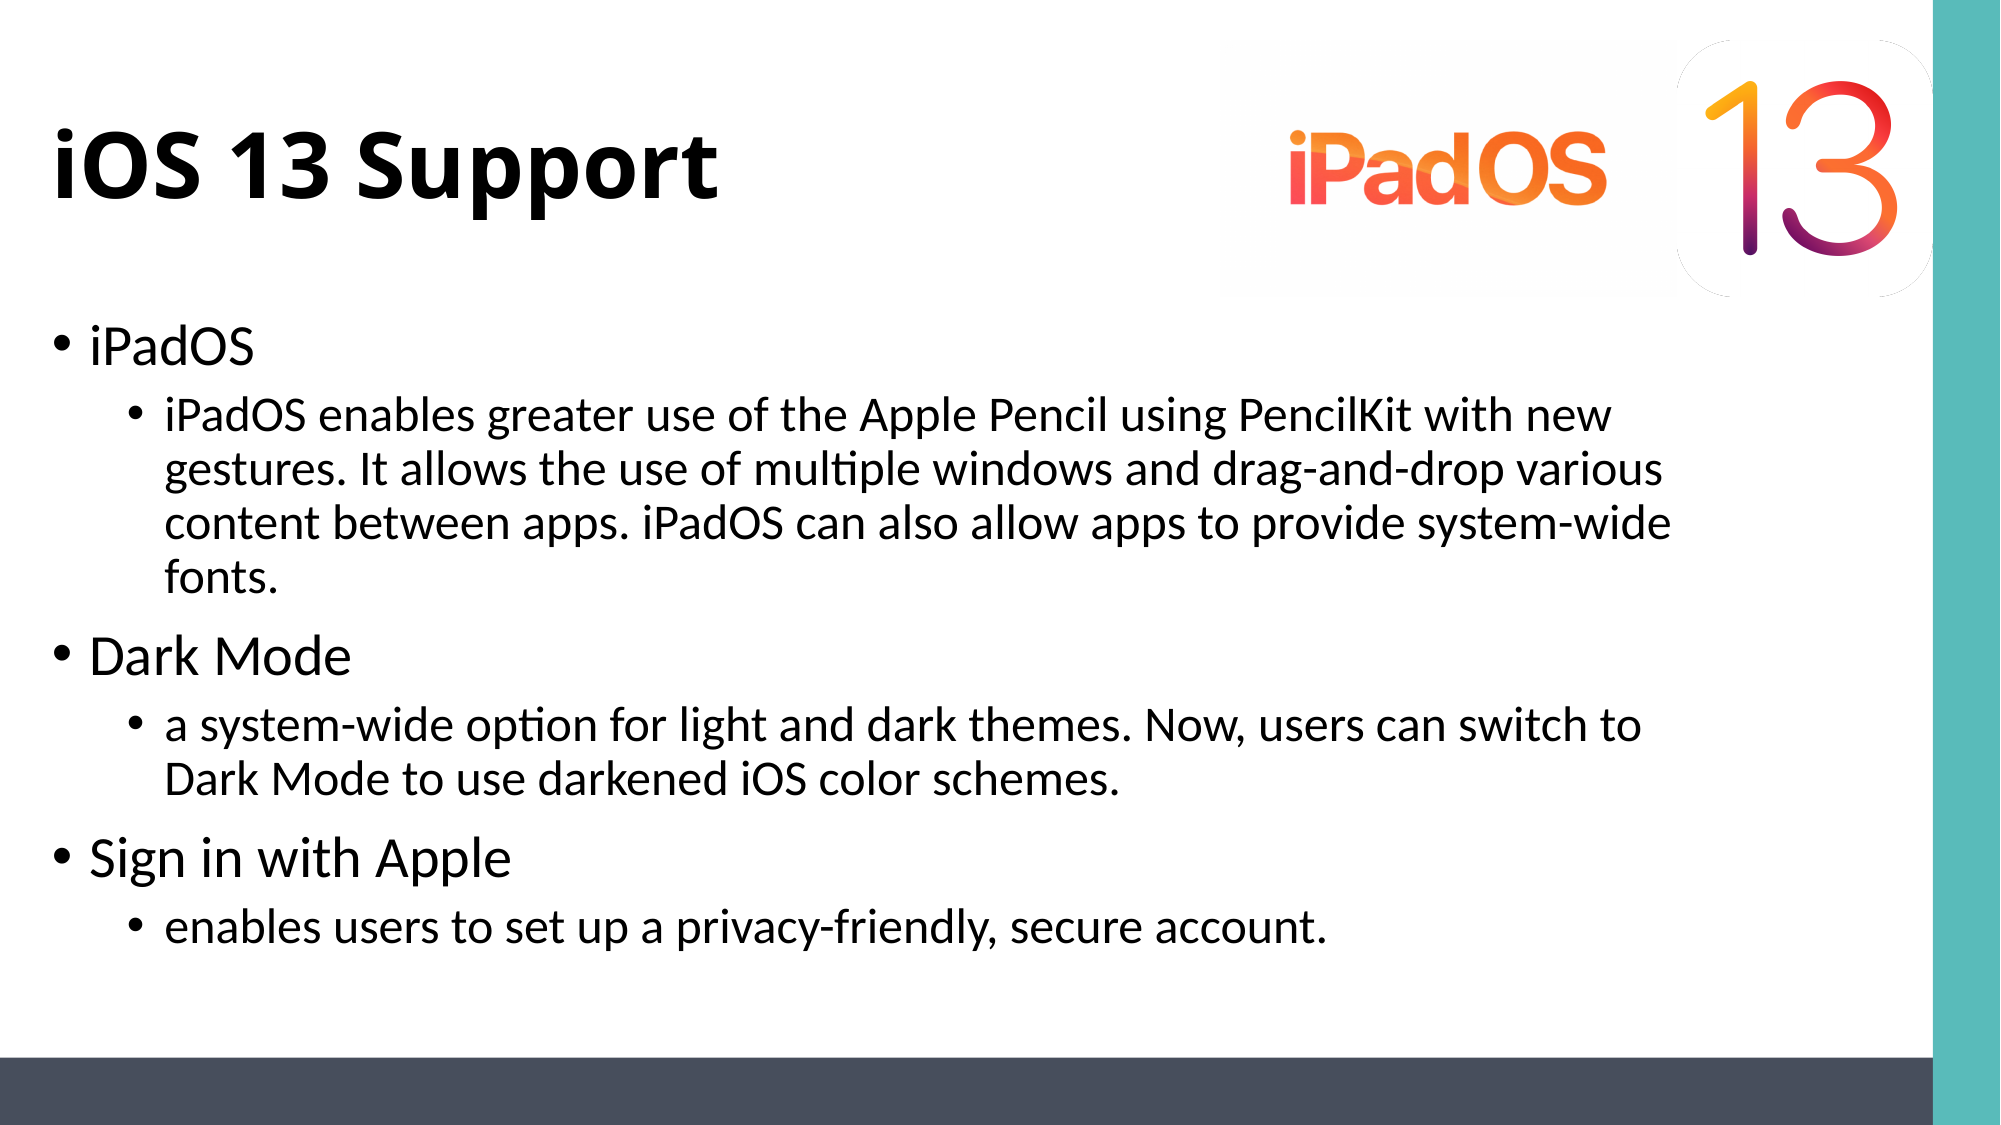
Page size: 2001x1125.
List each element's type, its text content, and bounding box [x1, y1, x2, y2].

text_box [0, 1056, 1932, 1125]
text_box [1932, 0, 2000, 1125]
title iOS 13 Support [36, 59, 1220, 278]
picture [1220, 40, 1933, 297]
list iPadOS iPadOS enables greater use of the Apple Pencil using PencilKit with new gestures. It allows the use of multiple windows and drag-and-drop various content between apps. iPadOS can also allow apps to provide system-wide fonts. Dark Mode a system-wide option for light and dark themes. Now, users can switch to Dark Mode to use darkened iOS color schemes. Sign in with Apple enables users to set up a privacy-friendly, secure account. [36, 307, 1762, 964]
